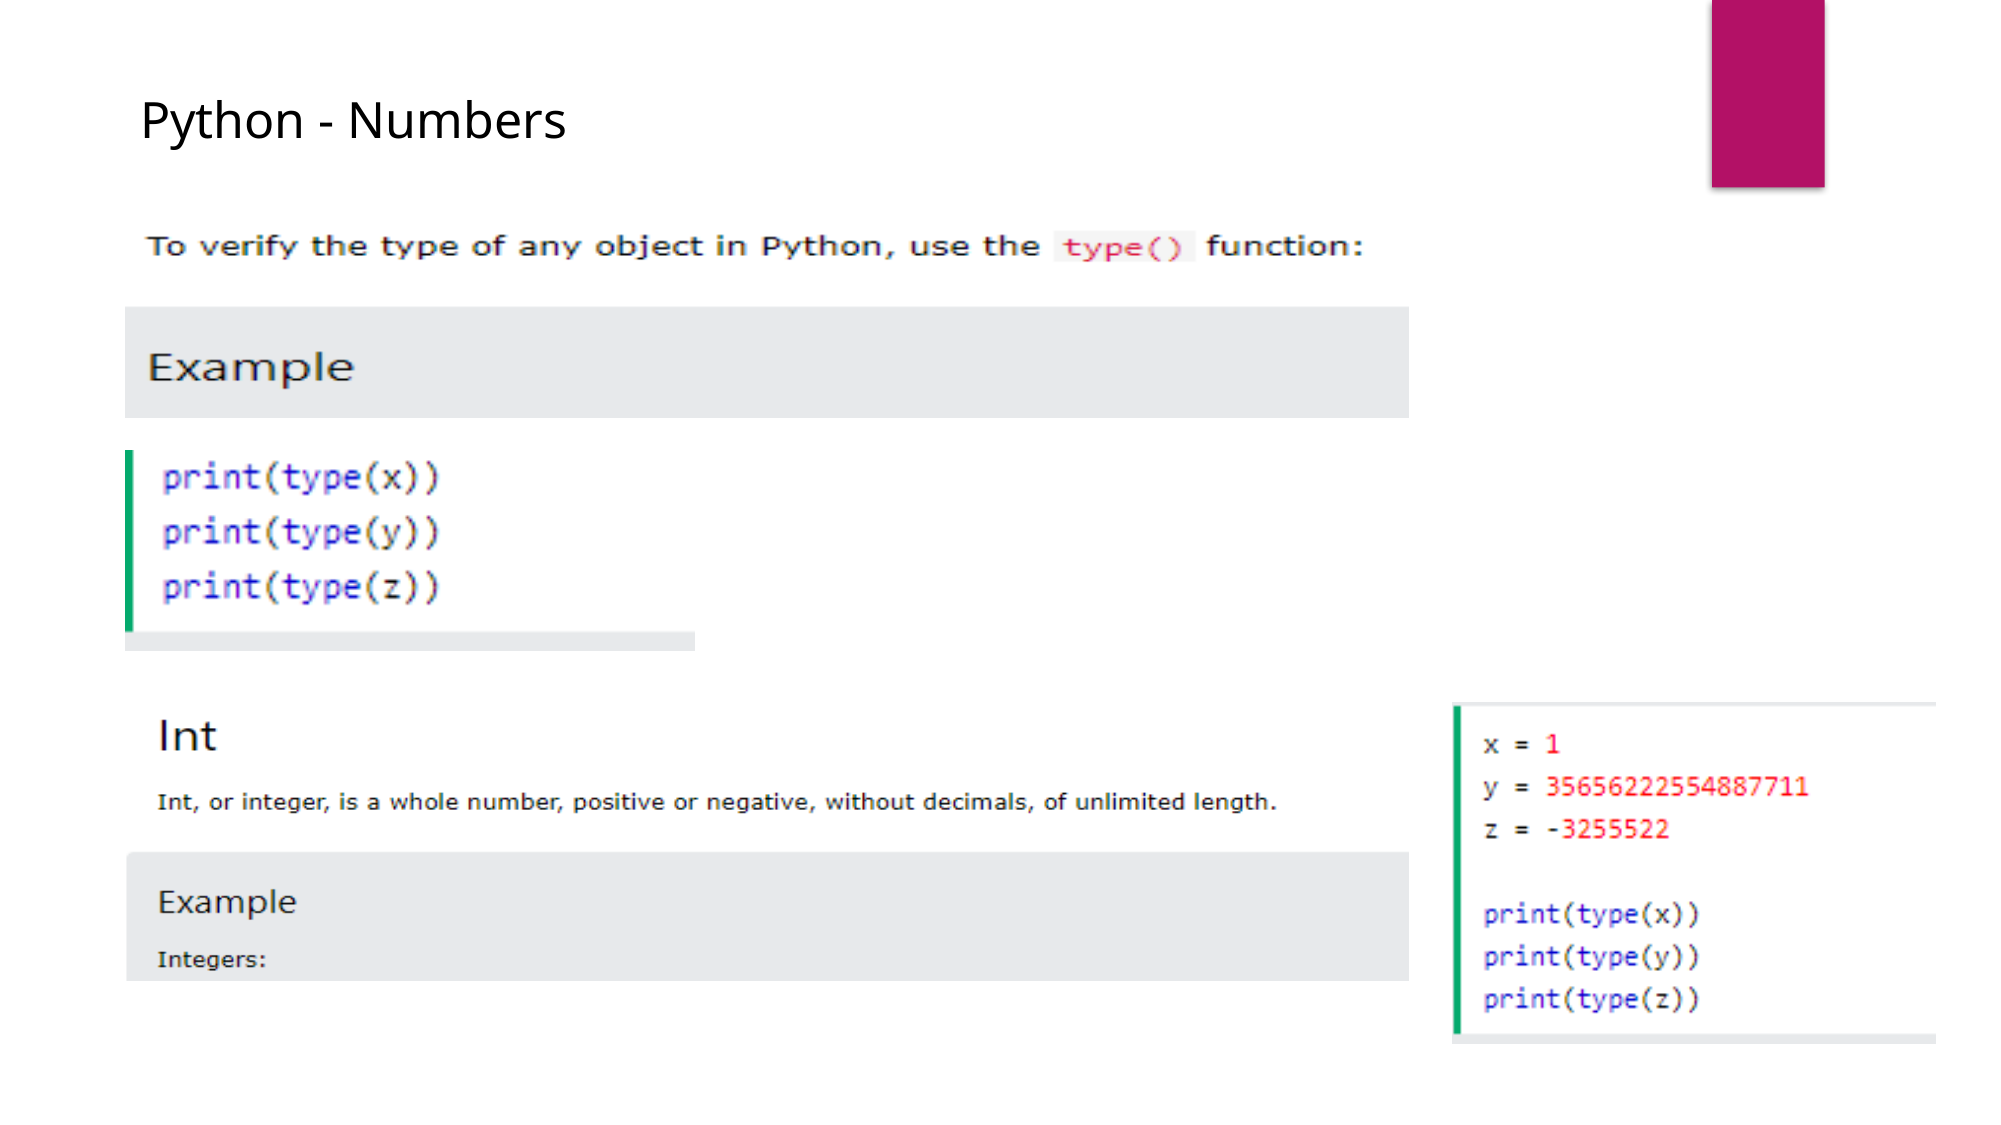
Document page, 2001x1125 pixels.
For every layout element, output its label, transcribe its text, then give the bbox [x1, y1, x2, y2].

picture [124, 217, 1409, 418]
picture [124, 683, 1409, 981]
picture [124, 450, 695, 651]
picture [1452, 701, 1936, 1044]
text_box Python - Numbers [125, 81, 968, 216]
